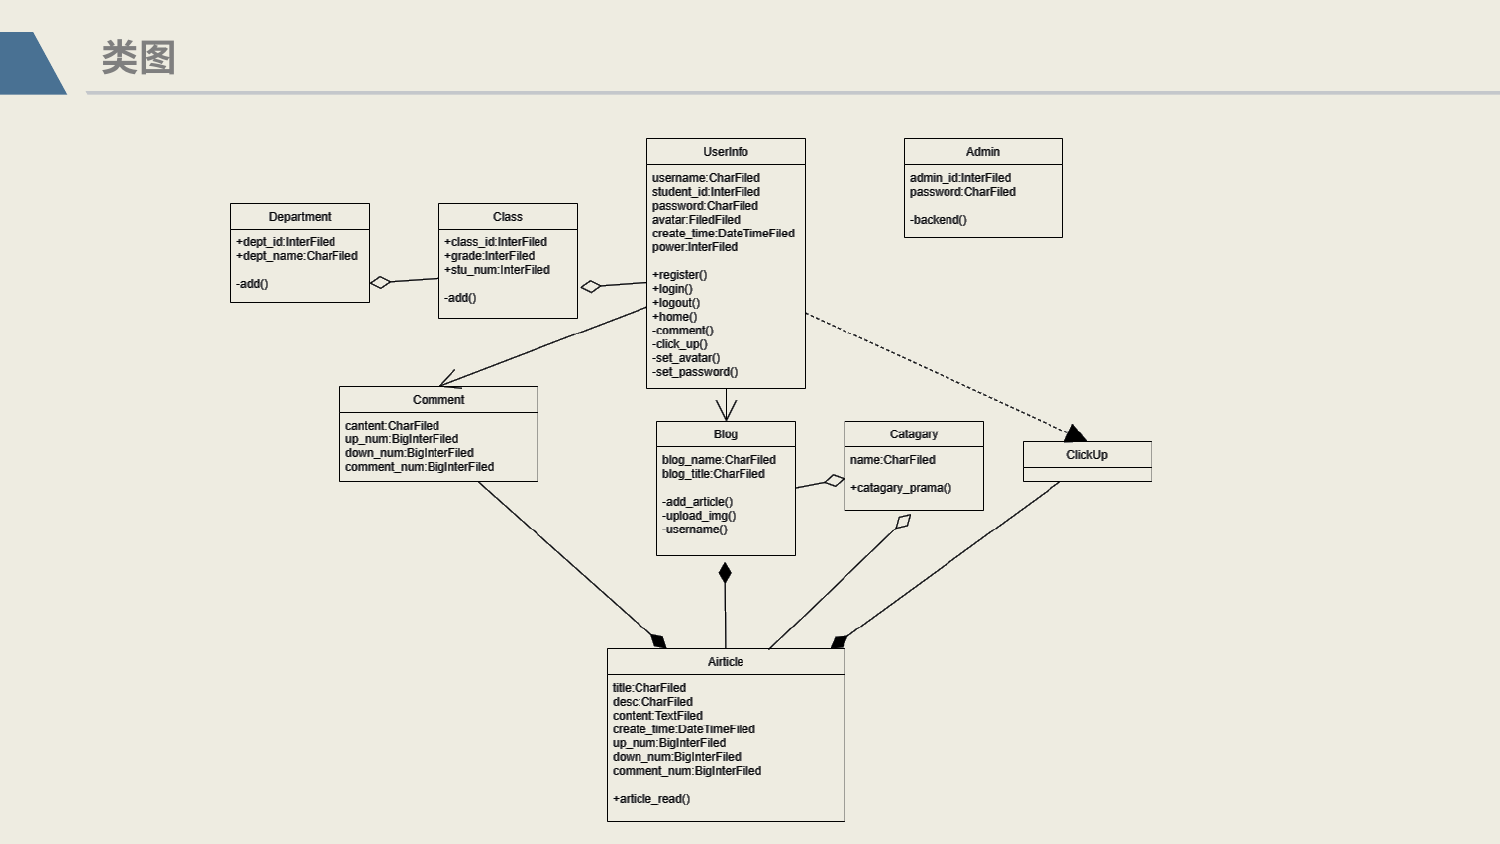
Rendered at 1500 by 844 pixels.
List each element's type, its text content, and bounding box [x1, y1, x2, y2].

text_box 类图 [86, 26, 430, 86]
picture [229, 138, 1152, 825]
